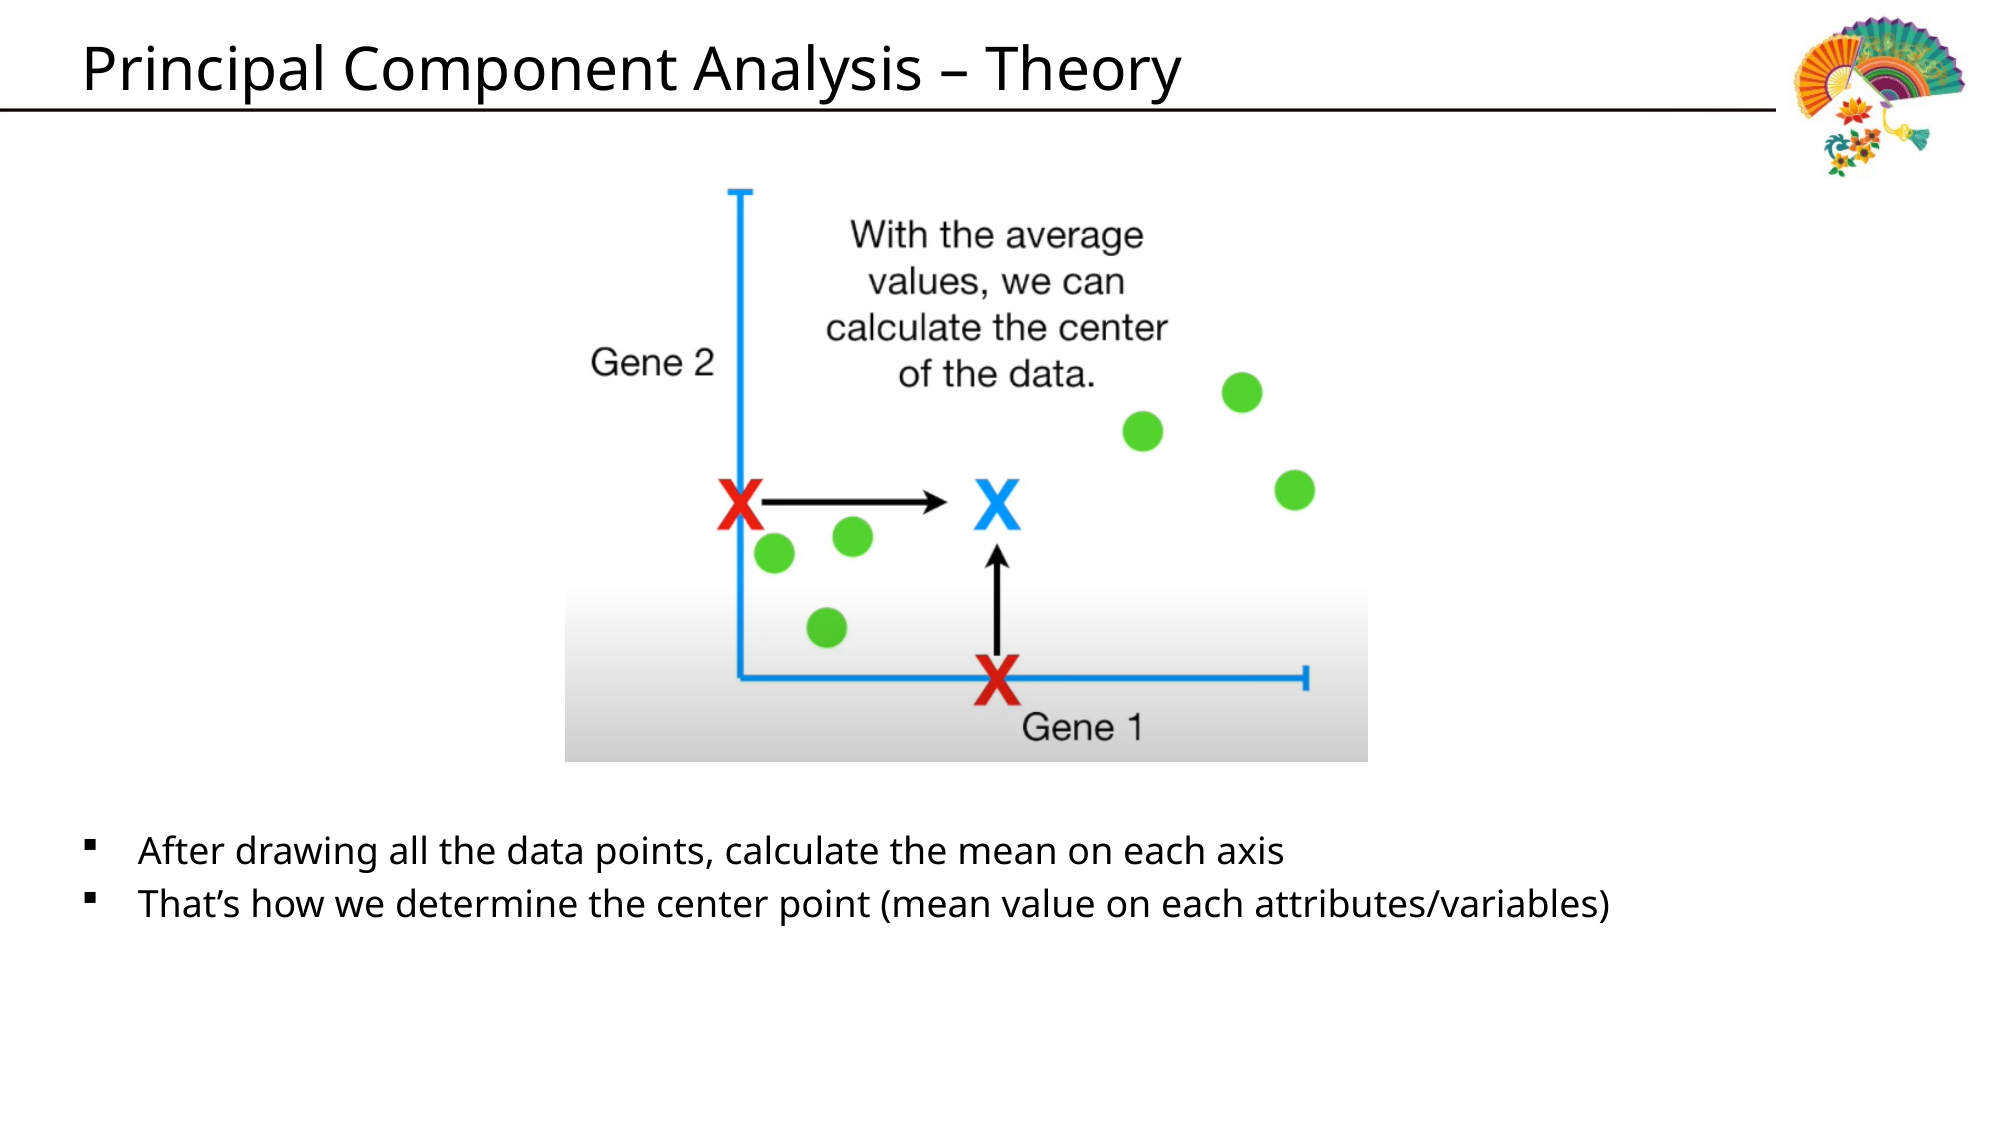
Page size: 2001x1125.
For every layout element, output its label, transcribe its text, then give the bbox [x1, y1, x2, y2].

picture [0, 0, 2001, 763]
list After drawing all the data points, calculate the mean on each axis That’s how we determine the center point (mean value on each attributes/variables) [66, 137, 1934, 993]
title Principal Component Analysis – Theory [66, 20, 1867, 113]
